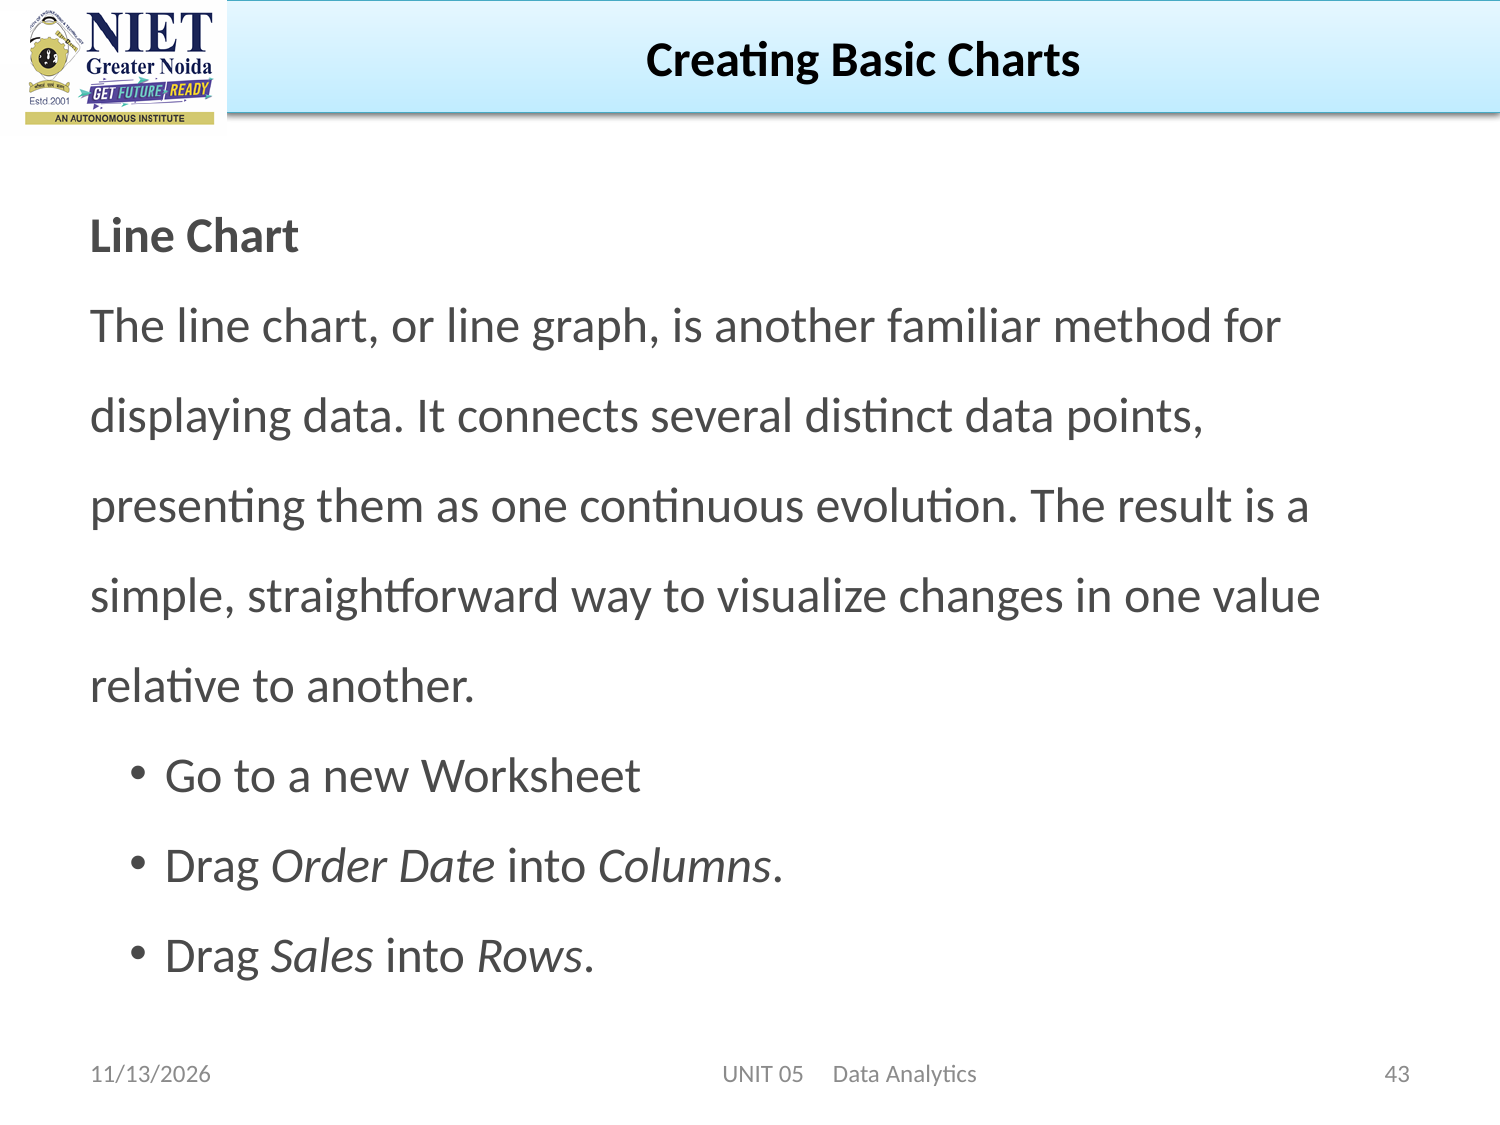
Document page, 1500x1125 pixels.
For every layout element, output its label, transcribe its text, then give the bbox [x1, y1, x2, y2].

text_box Line Chart The line chart, or line graph, is another familiar method for displaying data. It connects several distinct data points, presenting them as one continuous evolution. The result is a simple, straightforward way to visualize changes in one value relative to another. Go to a new Worksheet Drag Order Date into Columns. Drag Sales into Rows. [74, 165, 1425, 990]
footer UNIT 05 Data Analytics [512, 1042, 1074, 1103]
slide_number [75, 1042, 425, 1103]
picture [0, 0, 238, 137]
text_box Creating Basic Charts [230, 0, 1500, 113]
slide_number 43 [1074, 1042, 1425, 1103]
